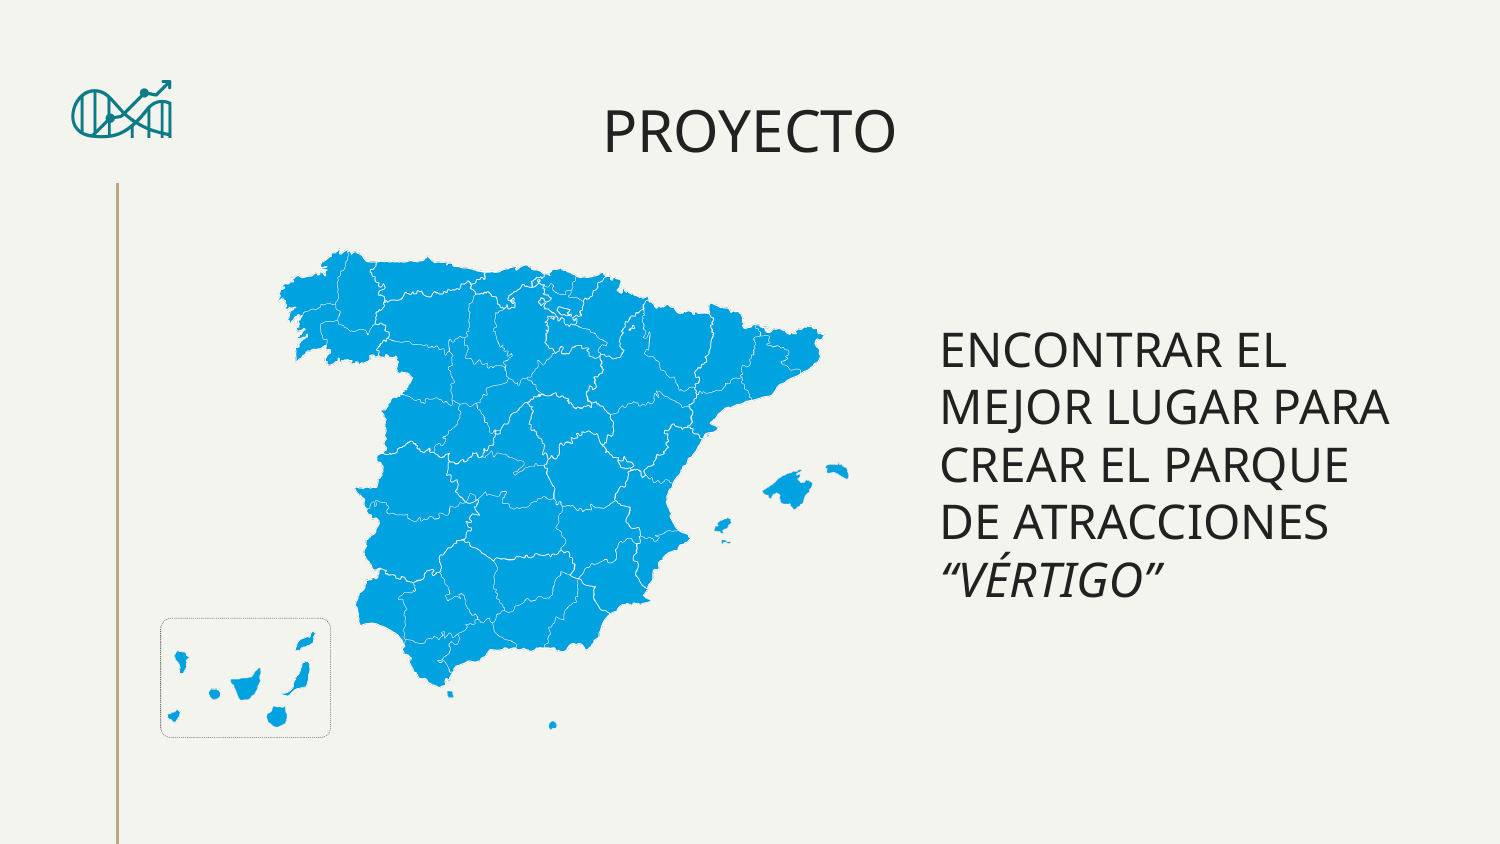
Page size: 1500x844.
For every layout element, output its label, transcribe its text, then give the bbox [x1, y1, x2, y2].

title PROYECTO [188, 90, 1383, 169]
picture [58, 44, 184, 169]
text_box ENCONTRAR EL MEJOR LUGAR PARA CREAR EL PARQUE DE ATRACCIONES “VÉRTIGO” [854, 304, 1435, 592]
picture [160, 244, 851, 738]
